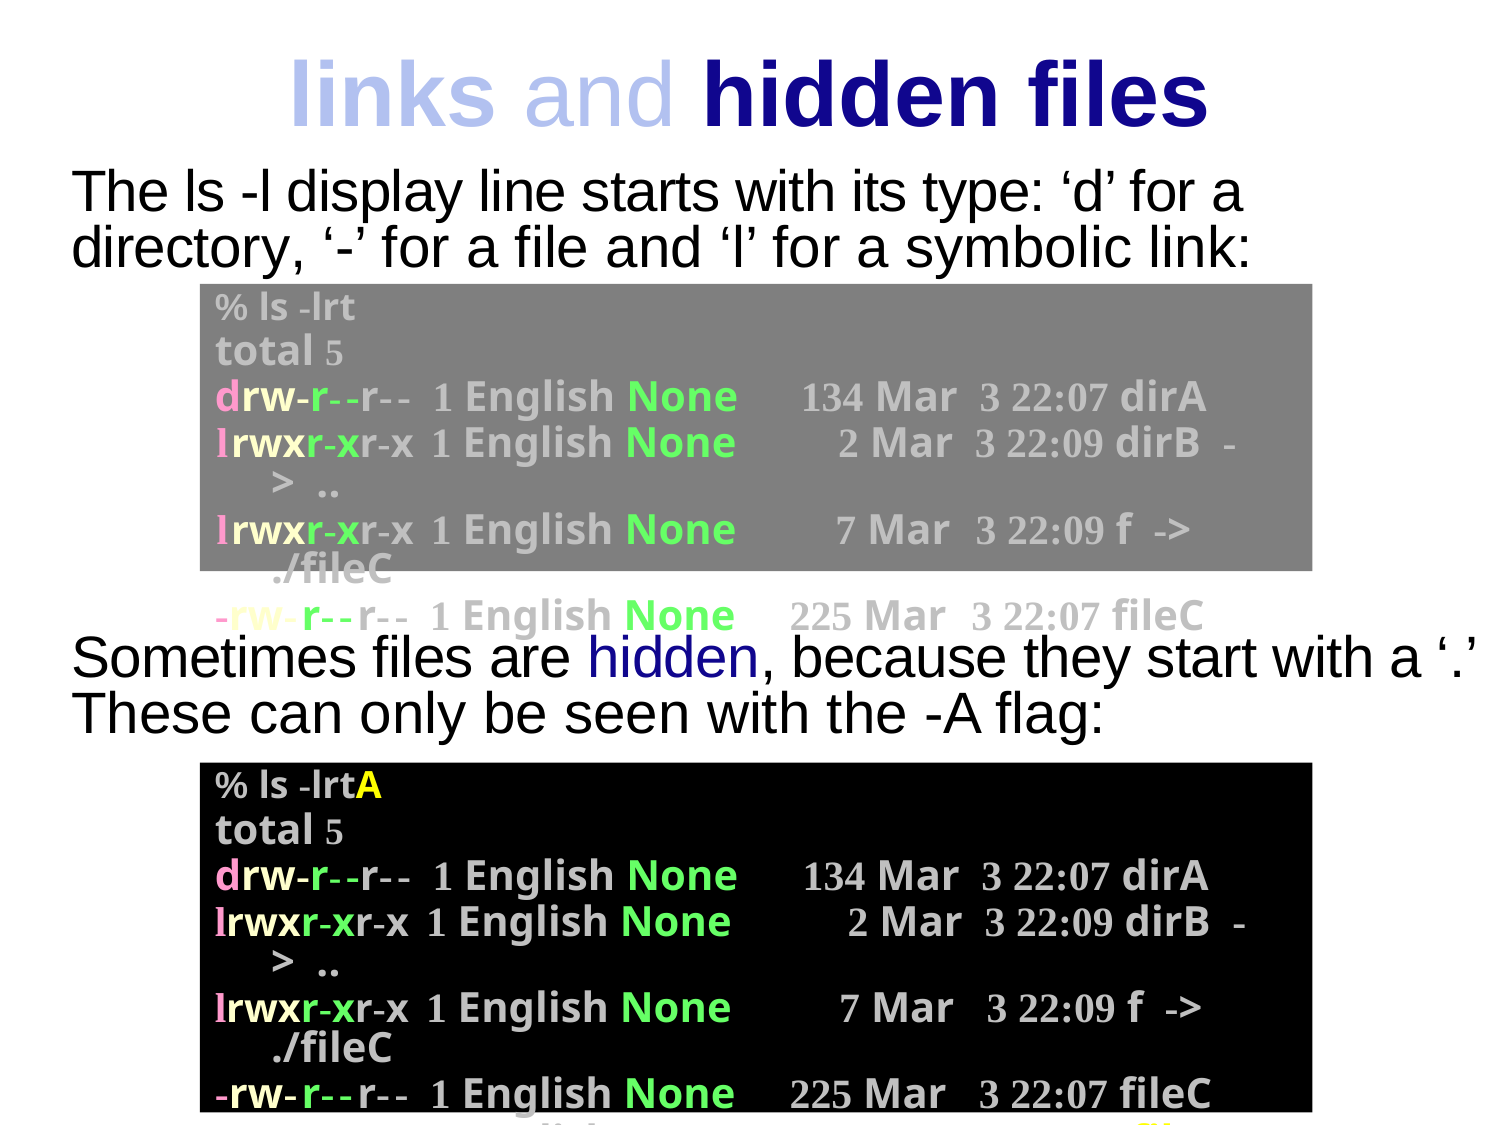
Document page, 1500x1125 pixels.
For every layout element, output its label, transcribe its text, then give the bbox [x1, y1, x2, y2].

text_box links and hidden files [0, 33, 1500, 147]
text_box Sometimes files are hidden, because they start with a ‘.’ These can only be seen with the -A flag: [0, 624, 1500, 750]
text_box % ls -lrt total 5 drw-r- -r- - 1 English None 134 Mar 3 22:07 dirA l rwxr-xr-x 1 English None 2 Mar 3 22:09 dirB -> .. l rwxr-xr-x 1 English None 7 Mar 3 22:09 f -> ./fileC -rw- r- - r- - 1 English None 225 Mar 3 22:07 fileC [199, 283, 1313, 572]
text_box The ls -l display line starts with its type: ‘d’ for a directory, ‘-’ for a file and ‘l’ for a symbolic link: [0, 158, 1500, 284]
text_box % ls -lrtA total 5 drw-r- -r- - 1 English None 134 Mar 3 22:07 dirA lrwxr-xr-x 1 English None 2 Mar 3 22:09 dirB -> .. lrwxr-xr-x 1 English None 7 Mar 3 22:09 f -> ./fileC -rw- r- - r- - 1 English None 225 Mar 3 22:07 fileC -rw- r- - r- - 1 English None 77 Mar 3 22:07 .fileD [199, 762, 1313, 1113]
